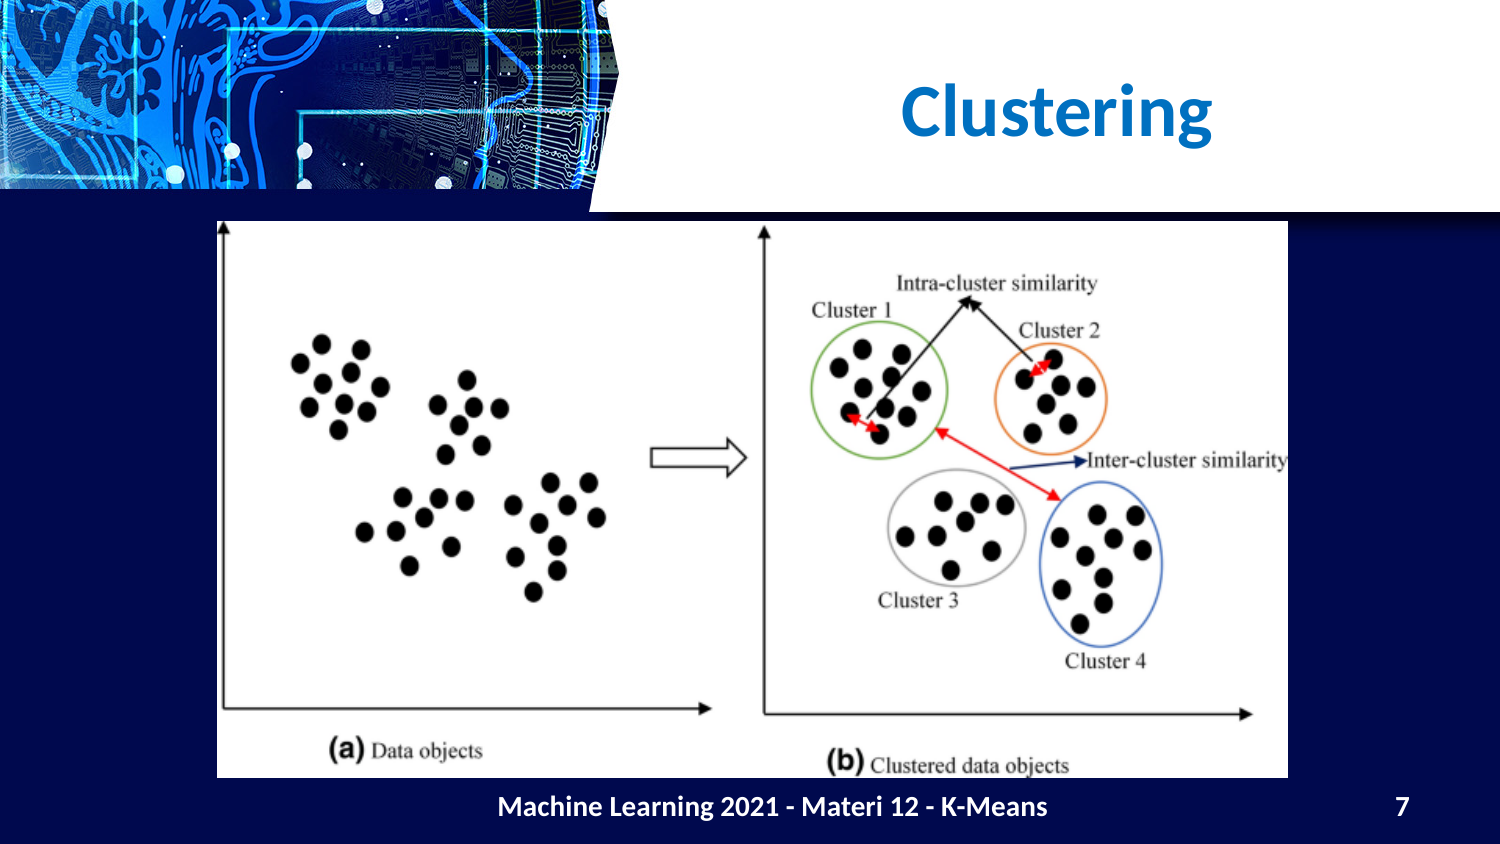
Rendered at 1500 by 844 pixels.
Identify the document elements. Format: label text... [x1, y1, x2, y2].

picture [0, 0, 1500, 844]
slide_number 7 [1194, 782, 1425, 827]
footer Machine Learning 2021 - Materi 12 - K-Means [351, 785, 1194, 827]
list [216, 221, 1288, 778]
title Clustering [631, 16, 1484, 196]
